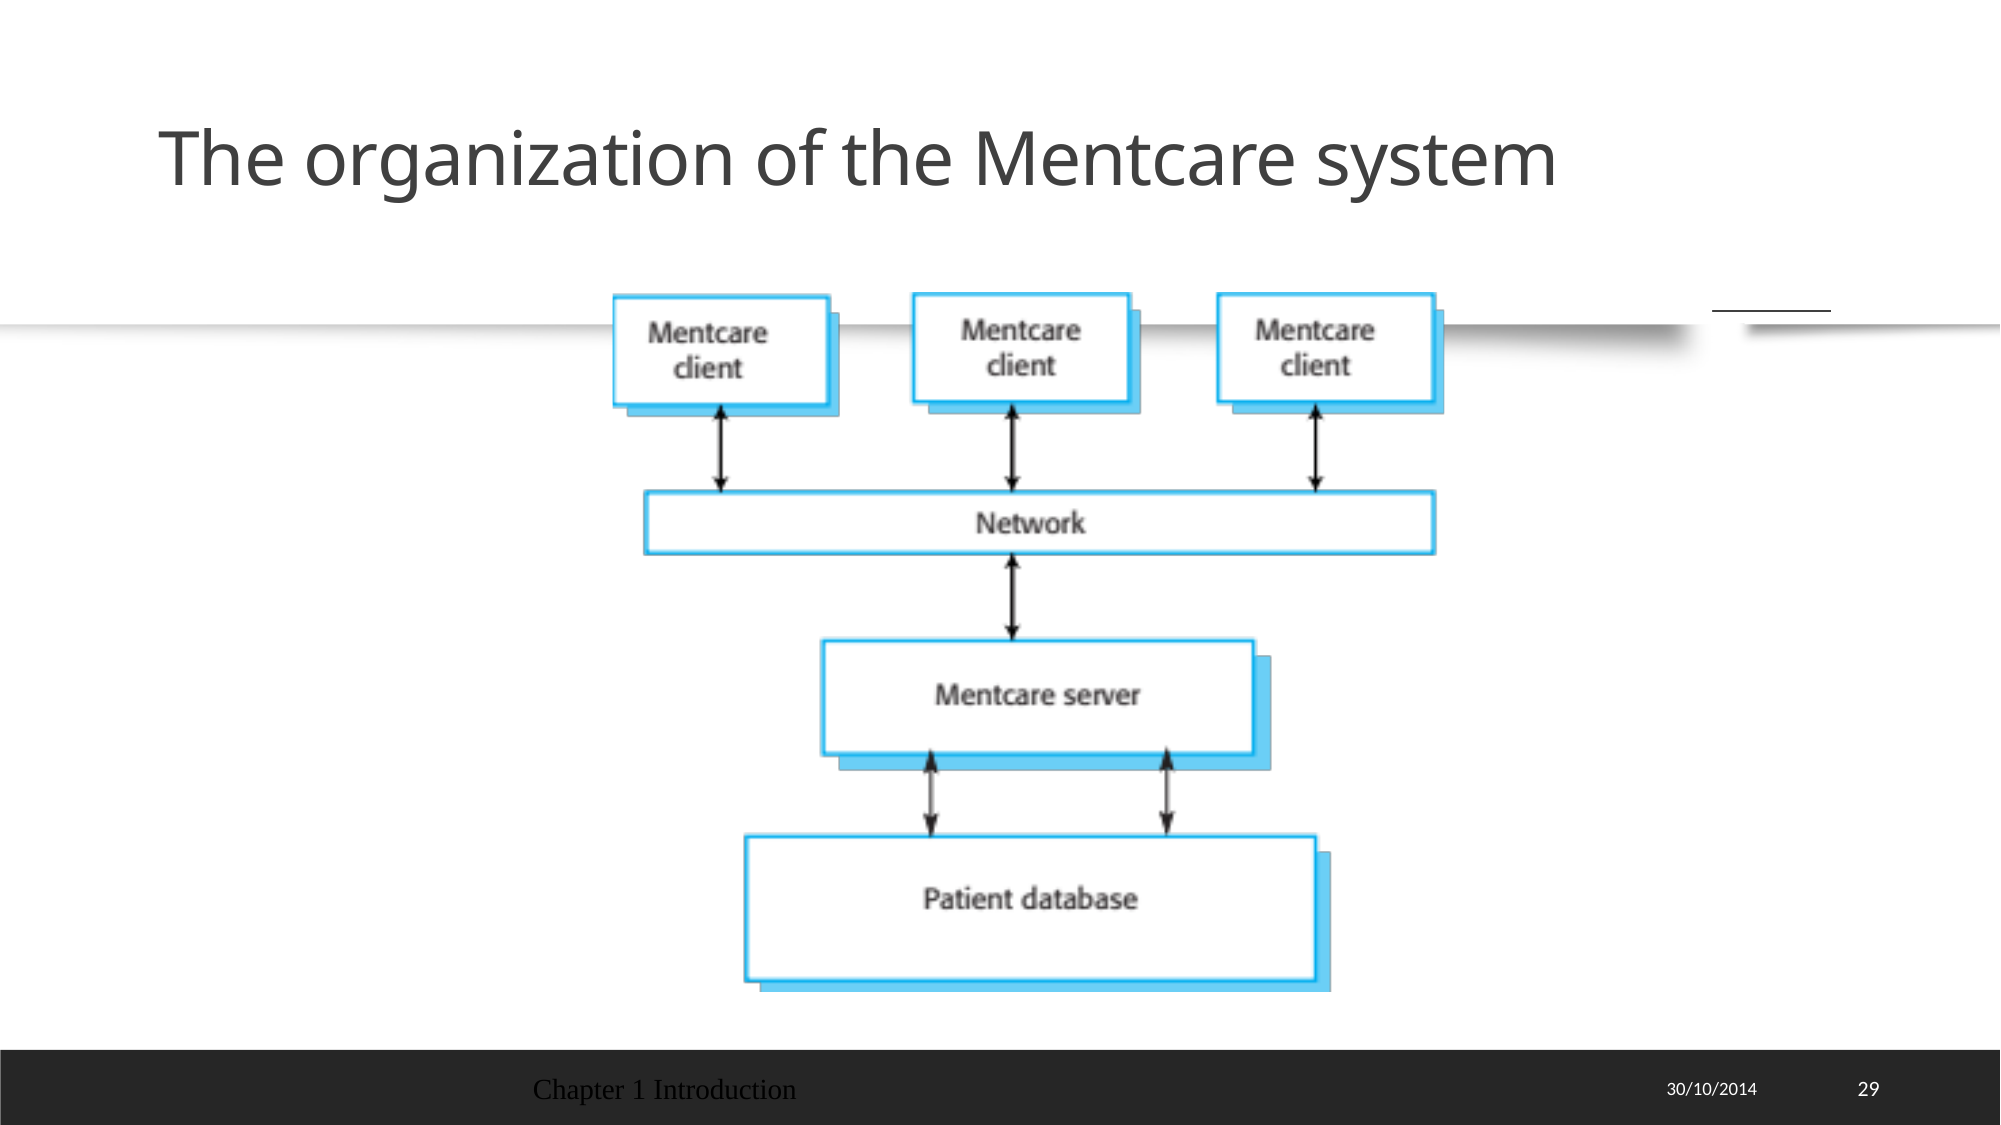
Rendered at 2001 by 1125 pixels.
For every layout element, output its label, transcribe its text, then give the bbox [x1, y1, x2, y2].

picture [0, 292, 1713, 992]
picture [1736, 323, 2000, 347]
footer Chapter 1 Introduction [105, 1057, 1224, 1118]
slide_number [1348, 1057, 1773, 1118]
slide_number 29 [1793, 1057, 1895, 1118]
title The organization of the Mentcare system [143, 57, 1794, 210]
